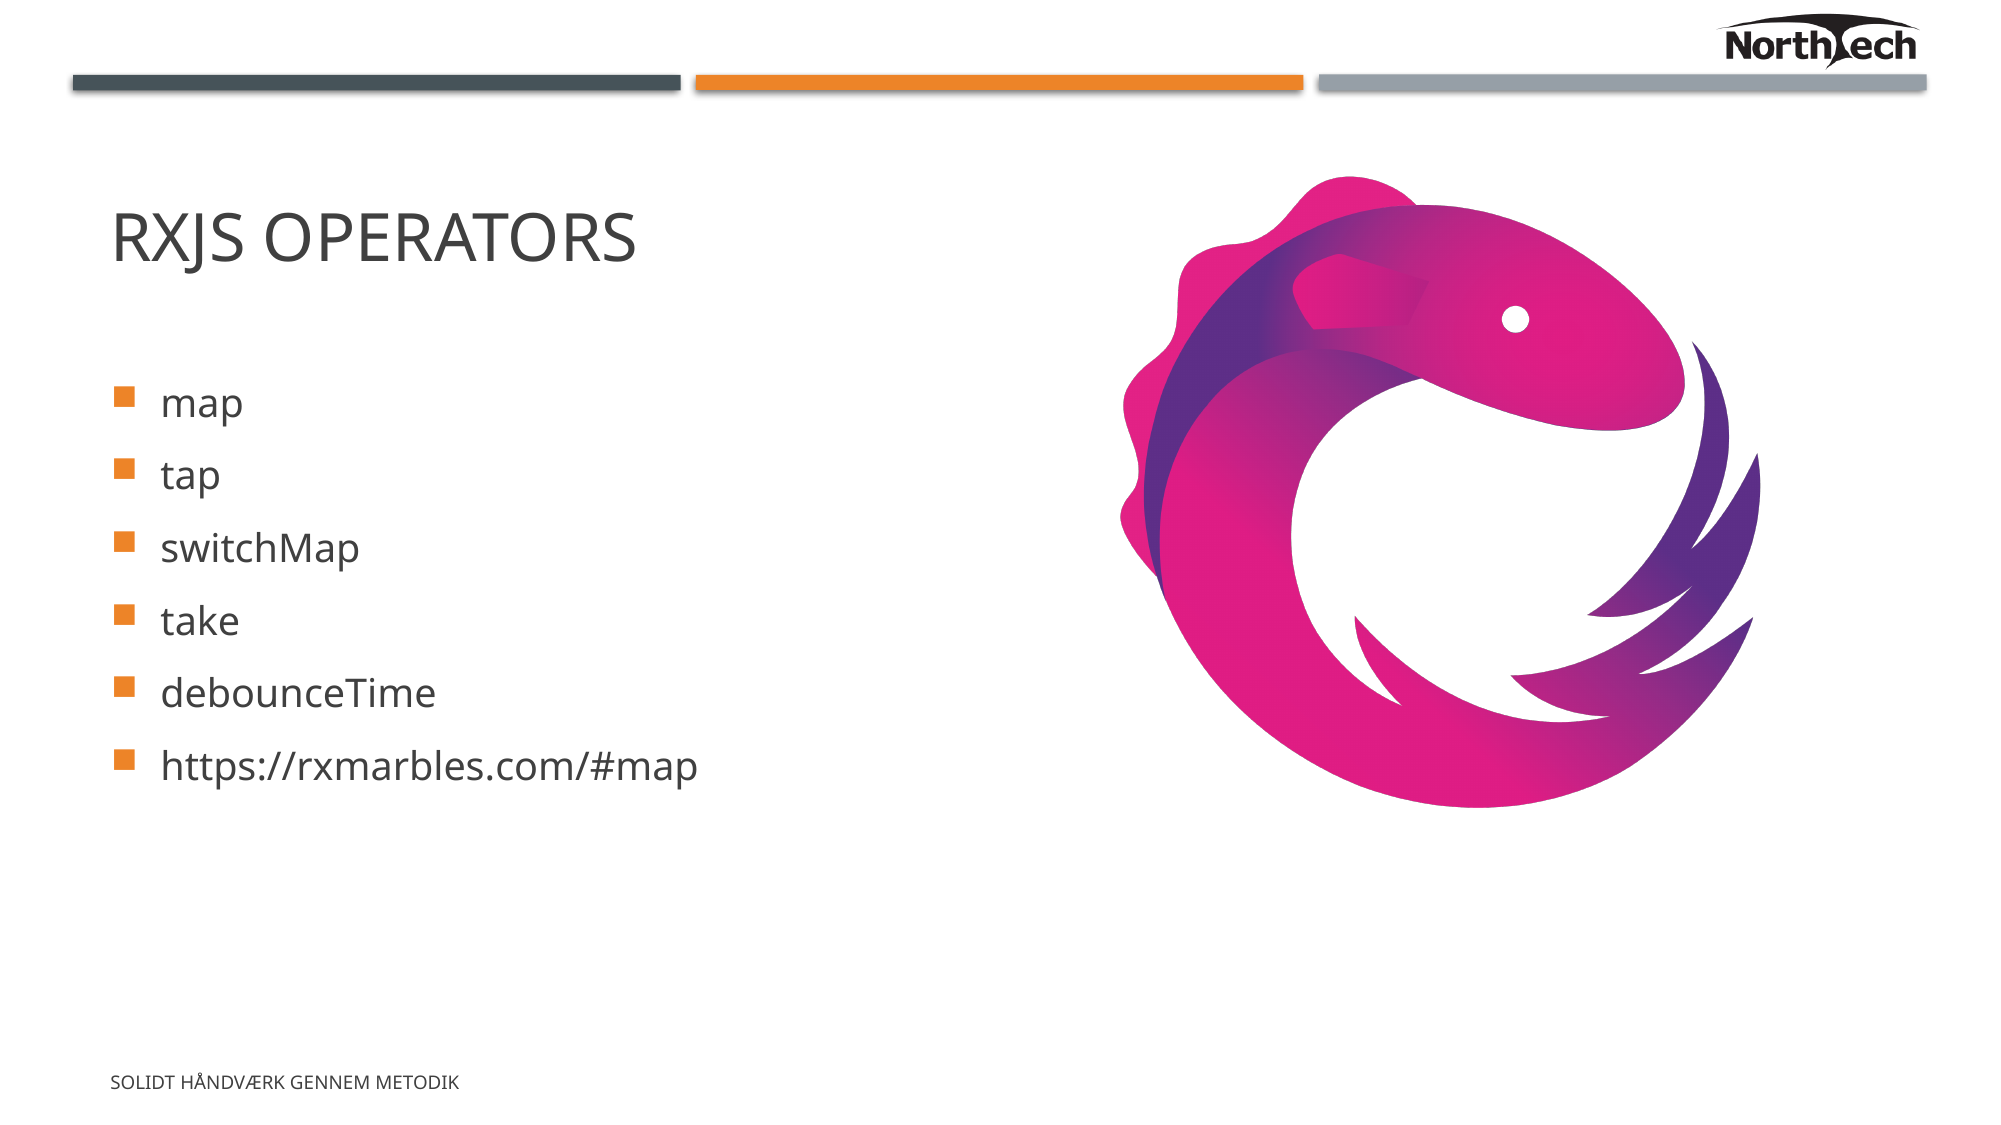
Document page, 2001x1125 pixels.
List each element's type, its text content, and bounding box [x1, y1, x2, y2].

list map tap switchMap take debounceTime https://rxmarbles.com/#map [95, 365, 948, 962]
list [1113, 150, 1777, 848]
picture [1716, 13, 1920, 70]
title RXJS Operators [95, 119, 1905, 282]
footer SOLIDT HÅNDVÆRK GENNEM METODIK [95, 1053, 1230, 1114]
